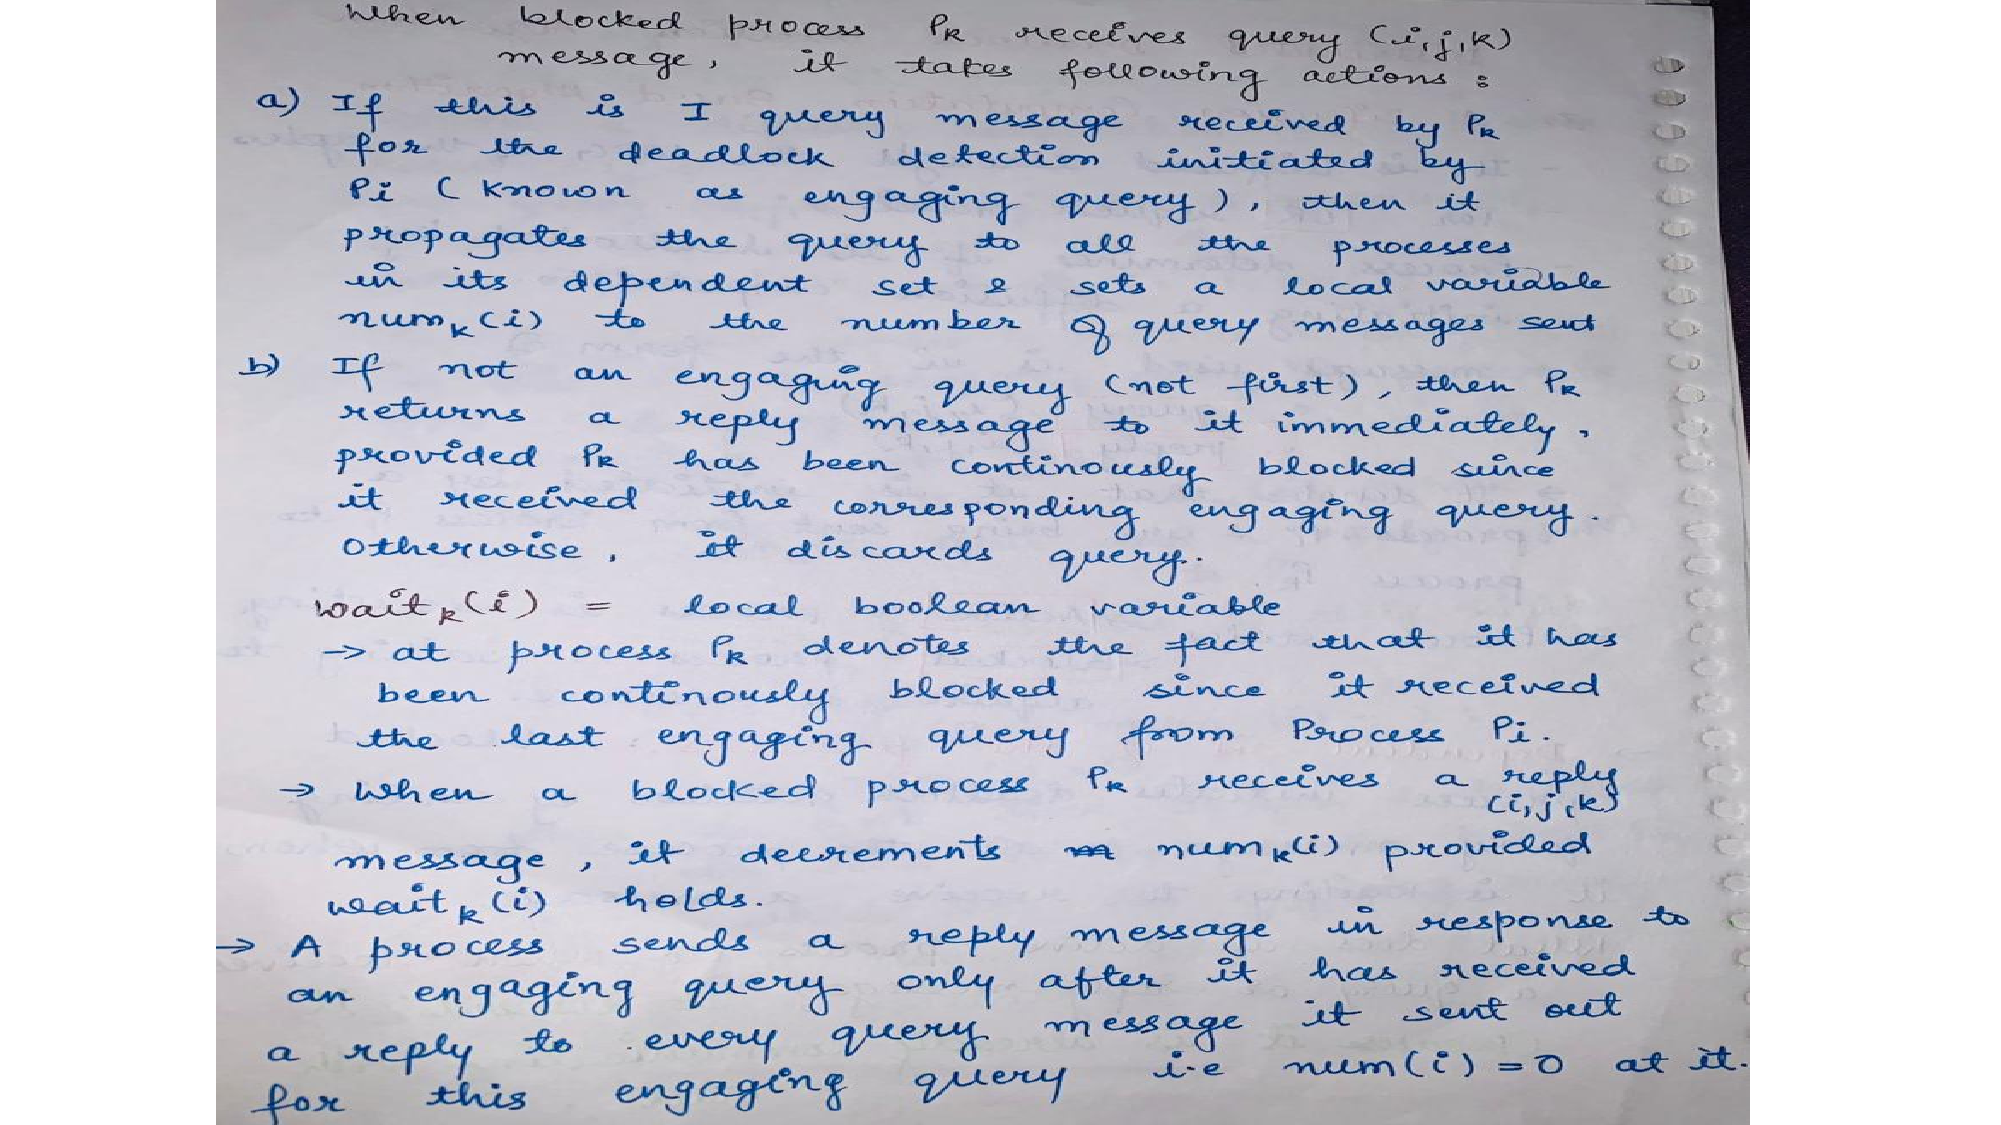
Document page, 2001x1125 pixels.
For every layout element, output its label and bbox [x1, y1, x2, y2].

picture [216, 0, 1750, 1125]
